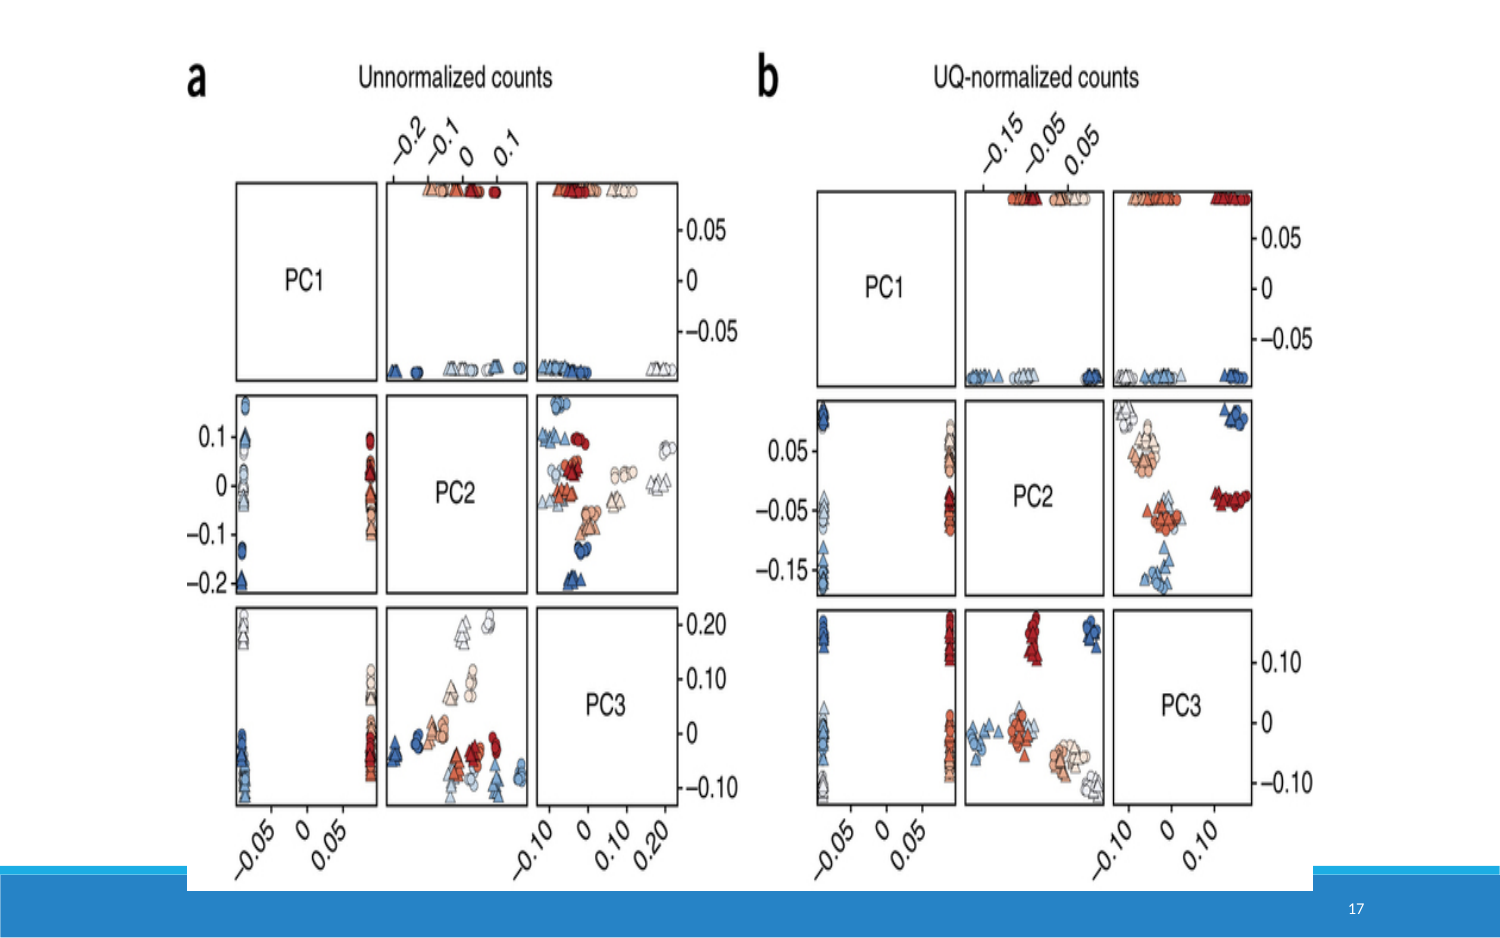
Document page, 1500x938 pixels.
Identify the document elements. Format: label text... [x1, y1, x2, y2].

slide_number 17 [1218, 883, 1380, 933]
picture [186, 46, 1313, 892]
